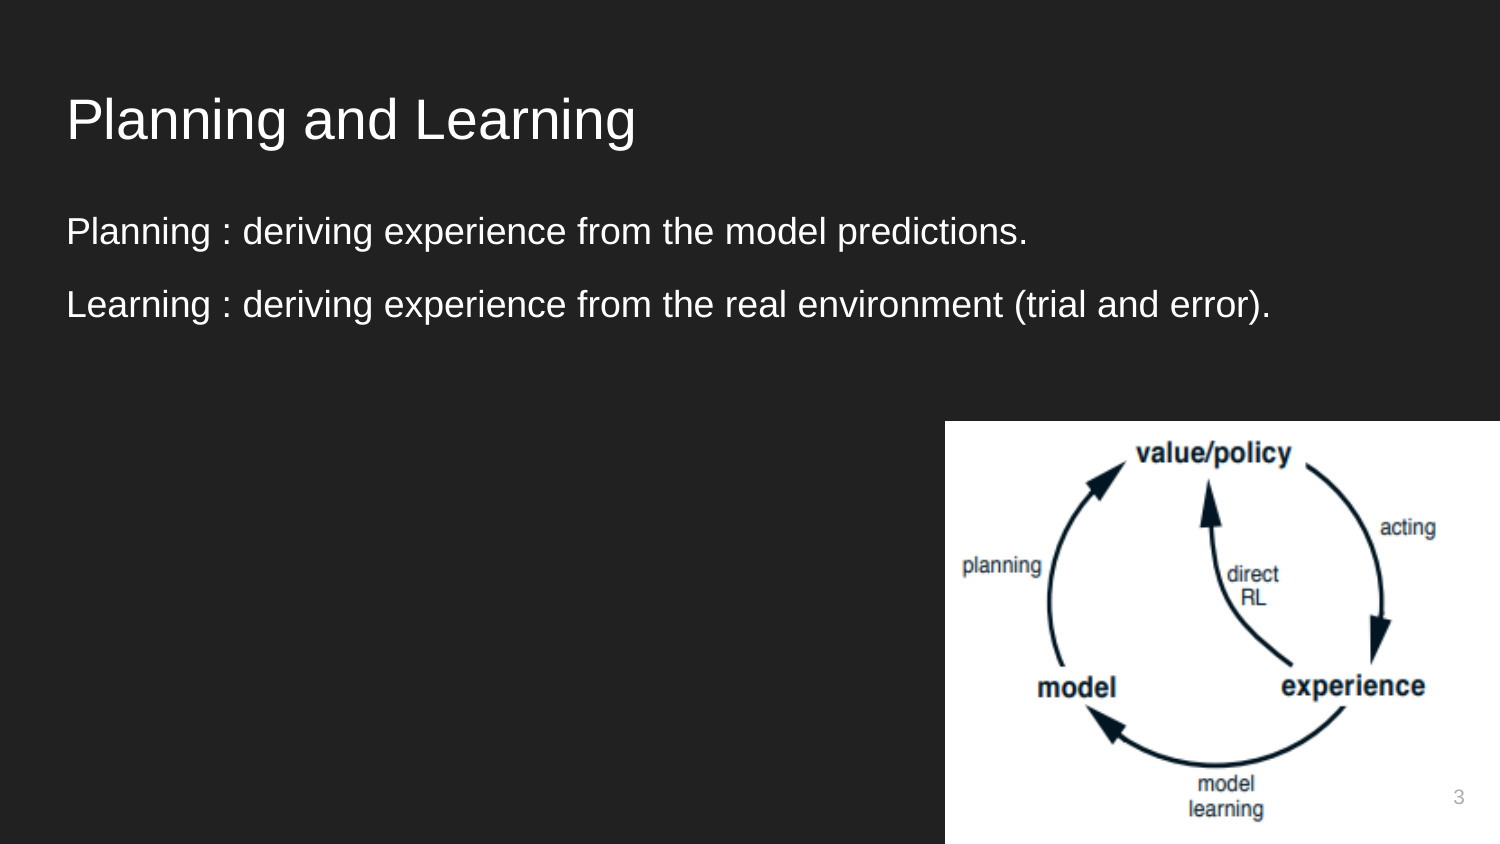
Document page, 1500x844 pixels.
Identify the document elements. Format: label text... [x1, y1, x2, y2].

list Planning : deriving experience from the model predictions. Learning : deriving experience from the real environment (trial and error). [51, 189, 1449, 750]
title Planning and Learning [51, 72, 1449, 167]
picture [944, 421, 1500, 844]
